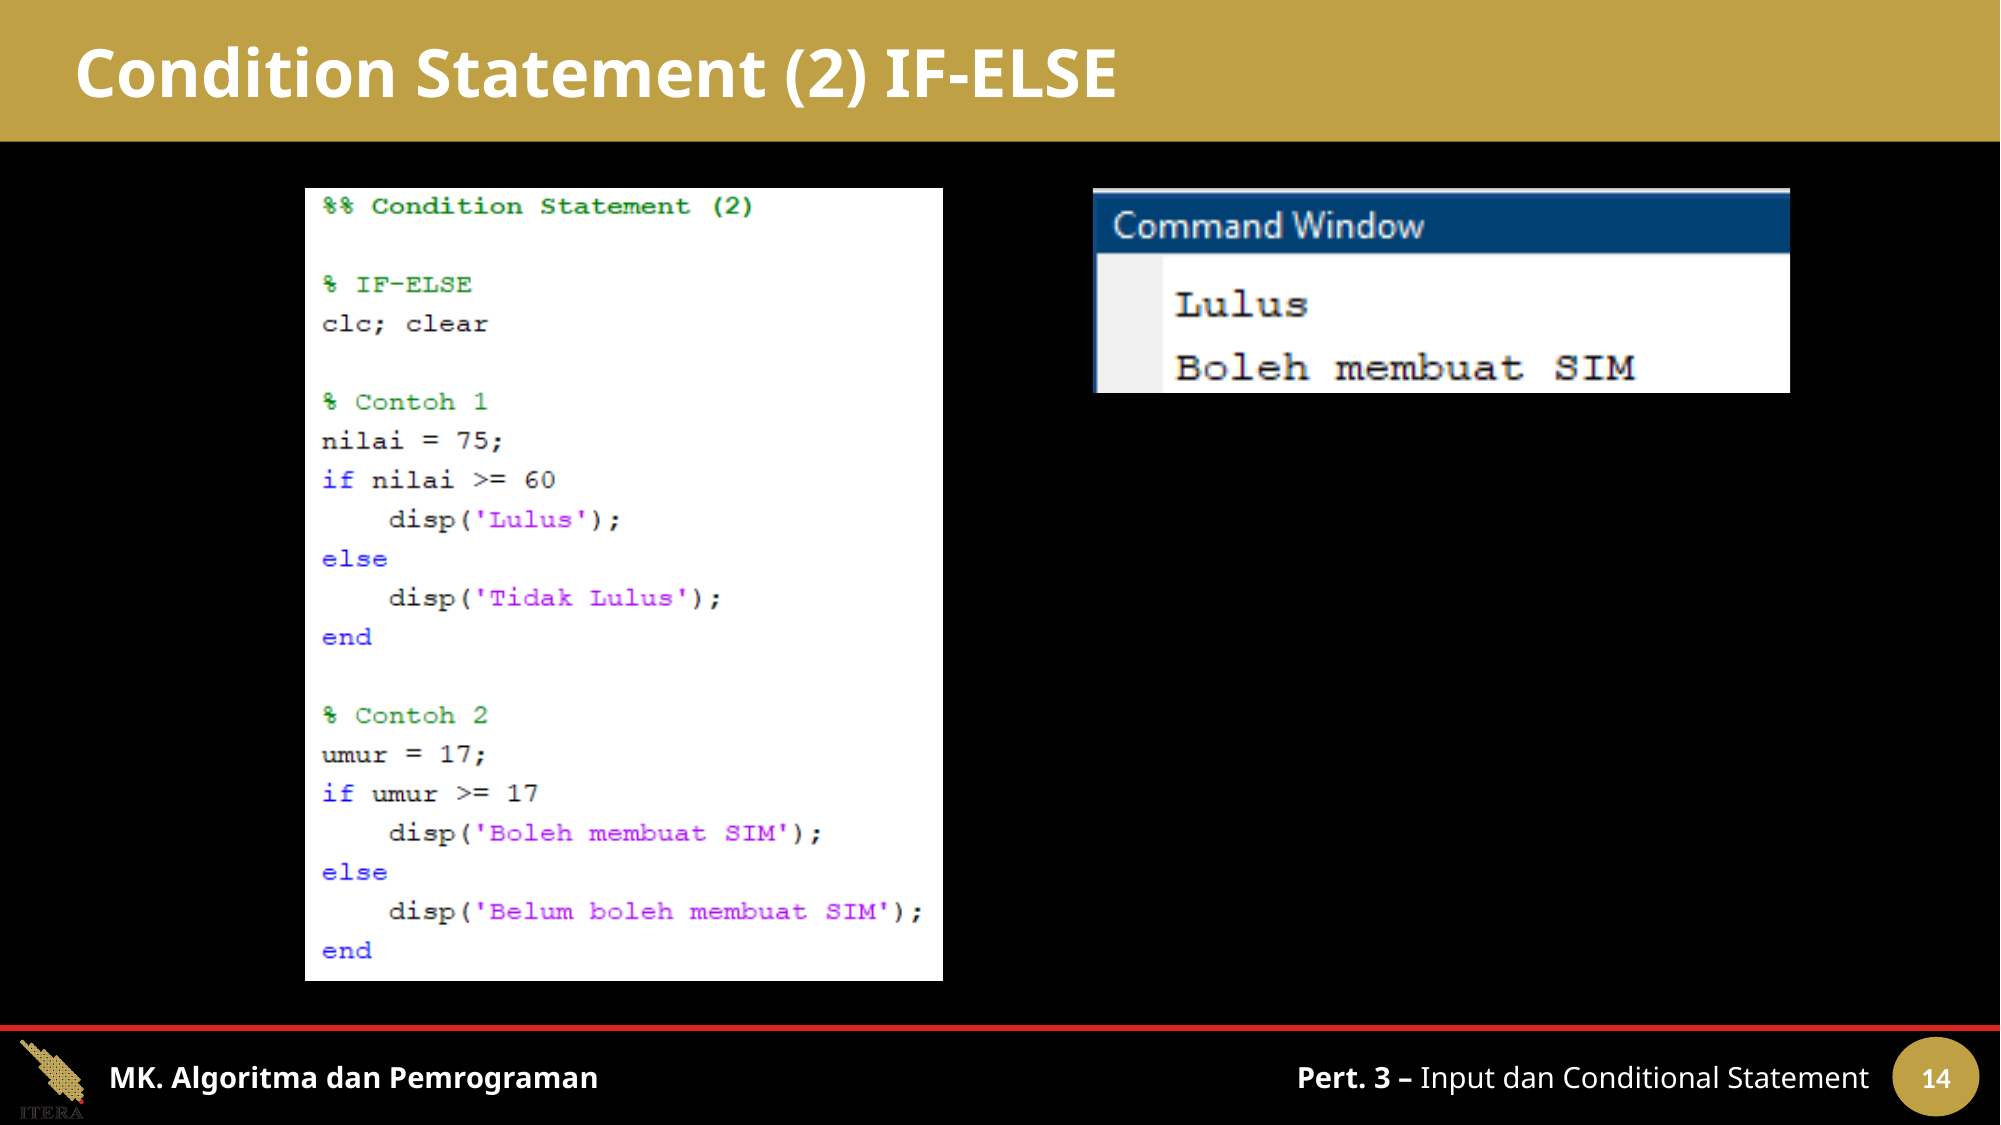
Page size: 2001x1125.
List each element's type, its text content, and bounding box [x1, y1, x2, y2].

text_box MK. Algoritma dan Pemrograman [94, 1036, 888, 1117]
text_box 14 [1891, 1035, 1981, 1118]
text_box Pert. 3 – Input dan Conditional Statement [977, 1036, 1885, 1117]
text_box Condition Statement (2) IF-ELSE [59, 31, 1941, 111]
text_box [0, 0, 2000, 143]
picture [9, 1036, 94, 1122]
picture [1092, 188, 1791, 393]
picture [305, 188, 943, 981]
